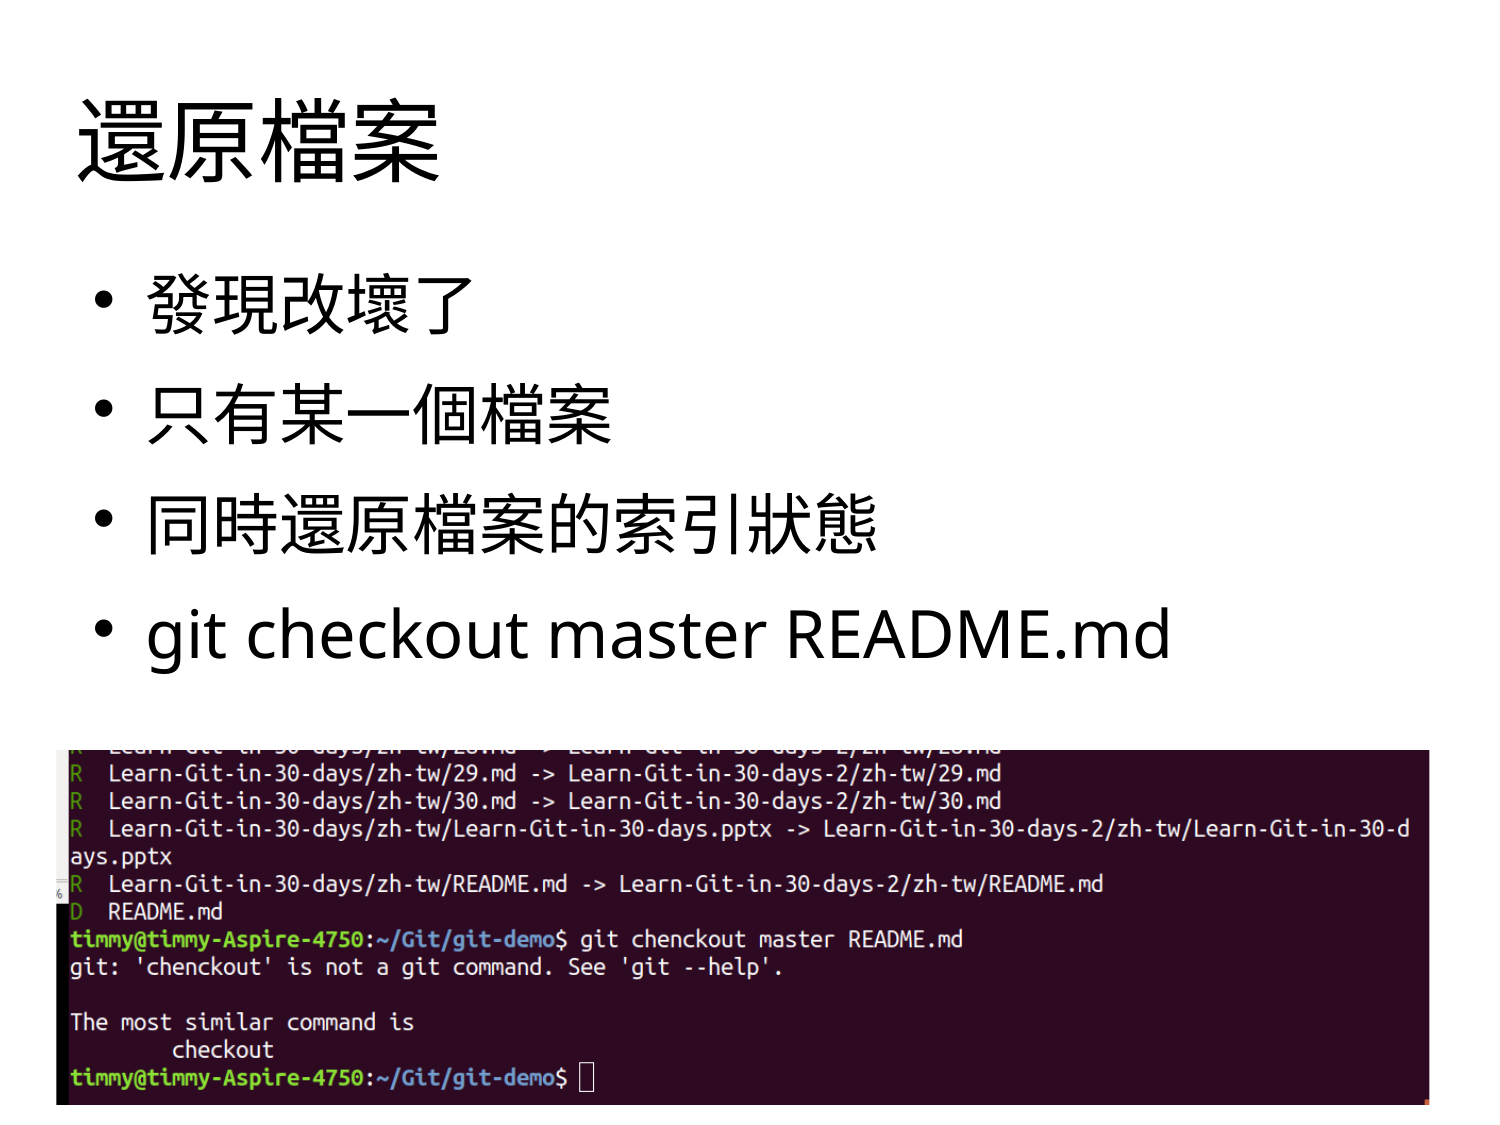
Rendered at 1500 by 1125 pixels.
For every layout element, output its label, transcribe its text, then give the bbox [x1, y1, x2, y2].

text_box 還原檔案 [75, 44, 1425, 233]
picture [55, 749, 1430, 1105]
text_box 發現改壞了 只有某一個檔案 同時還原檔案的索引狀態 git checkout master README.md [75, 263, 1425, 748]
